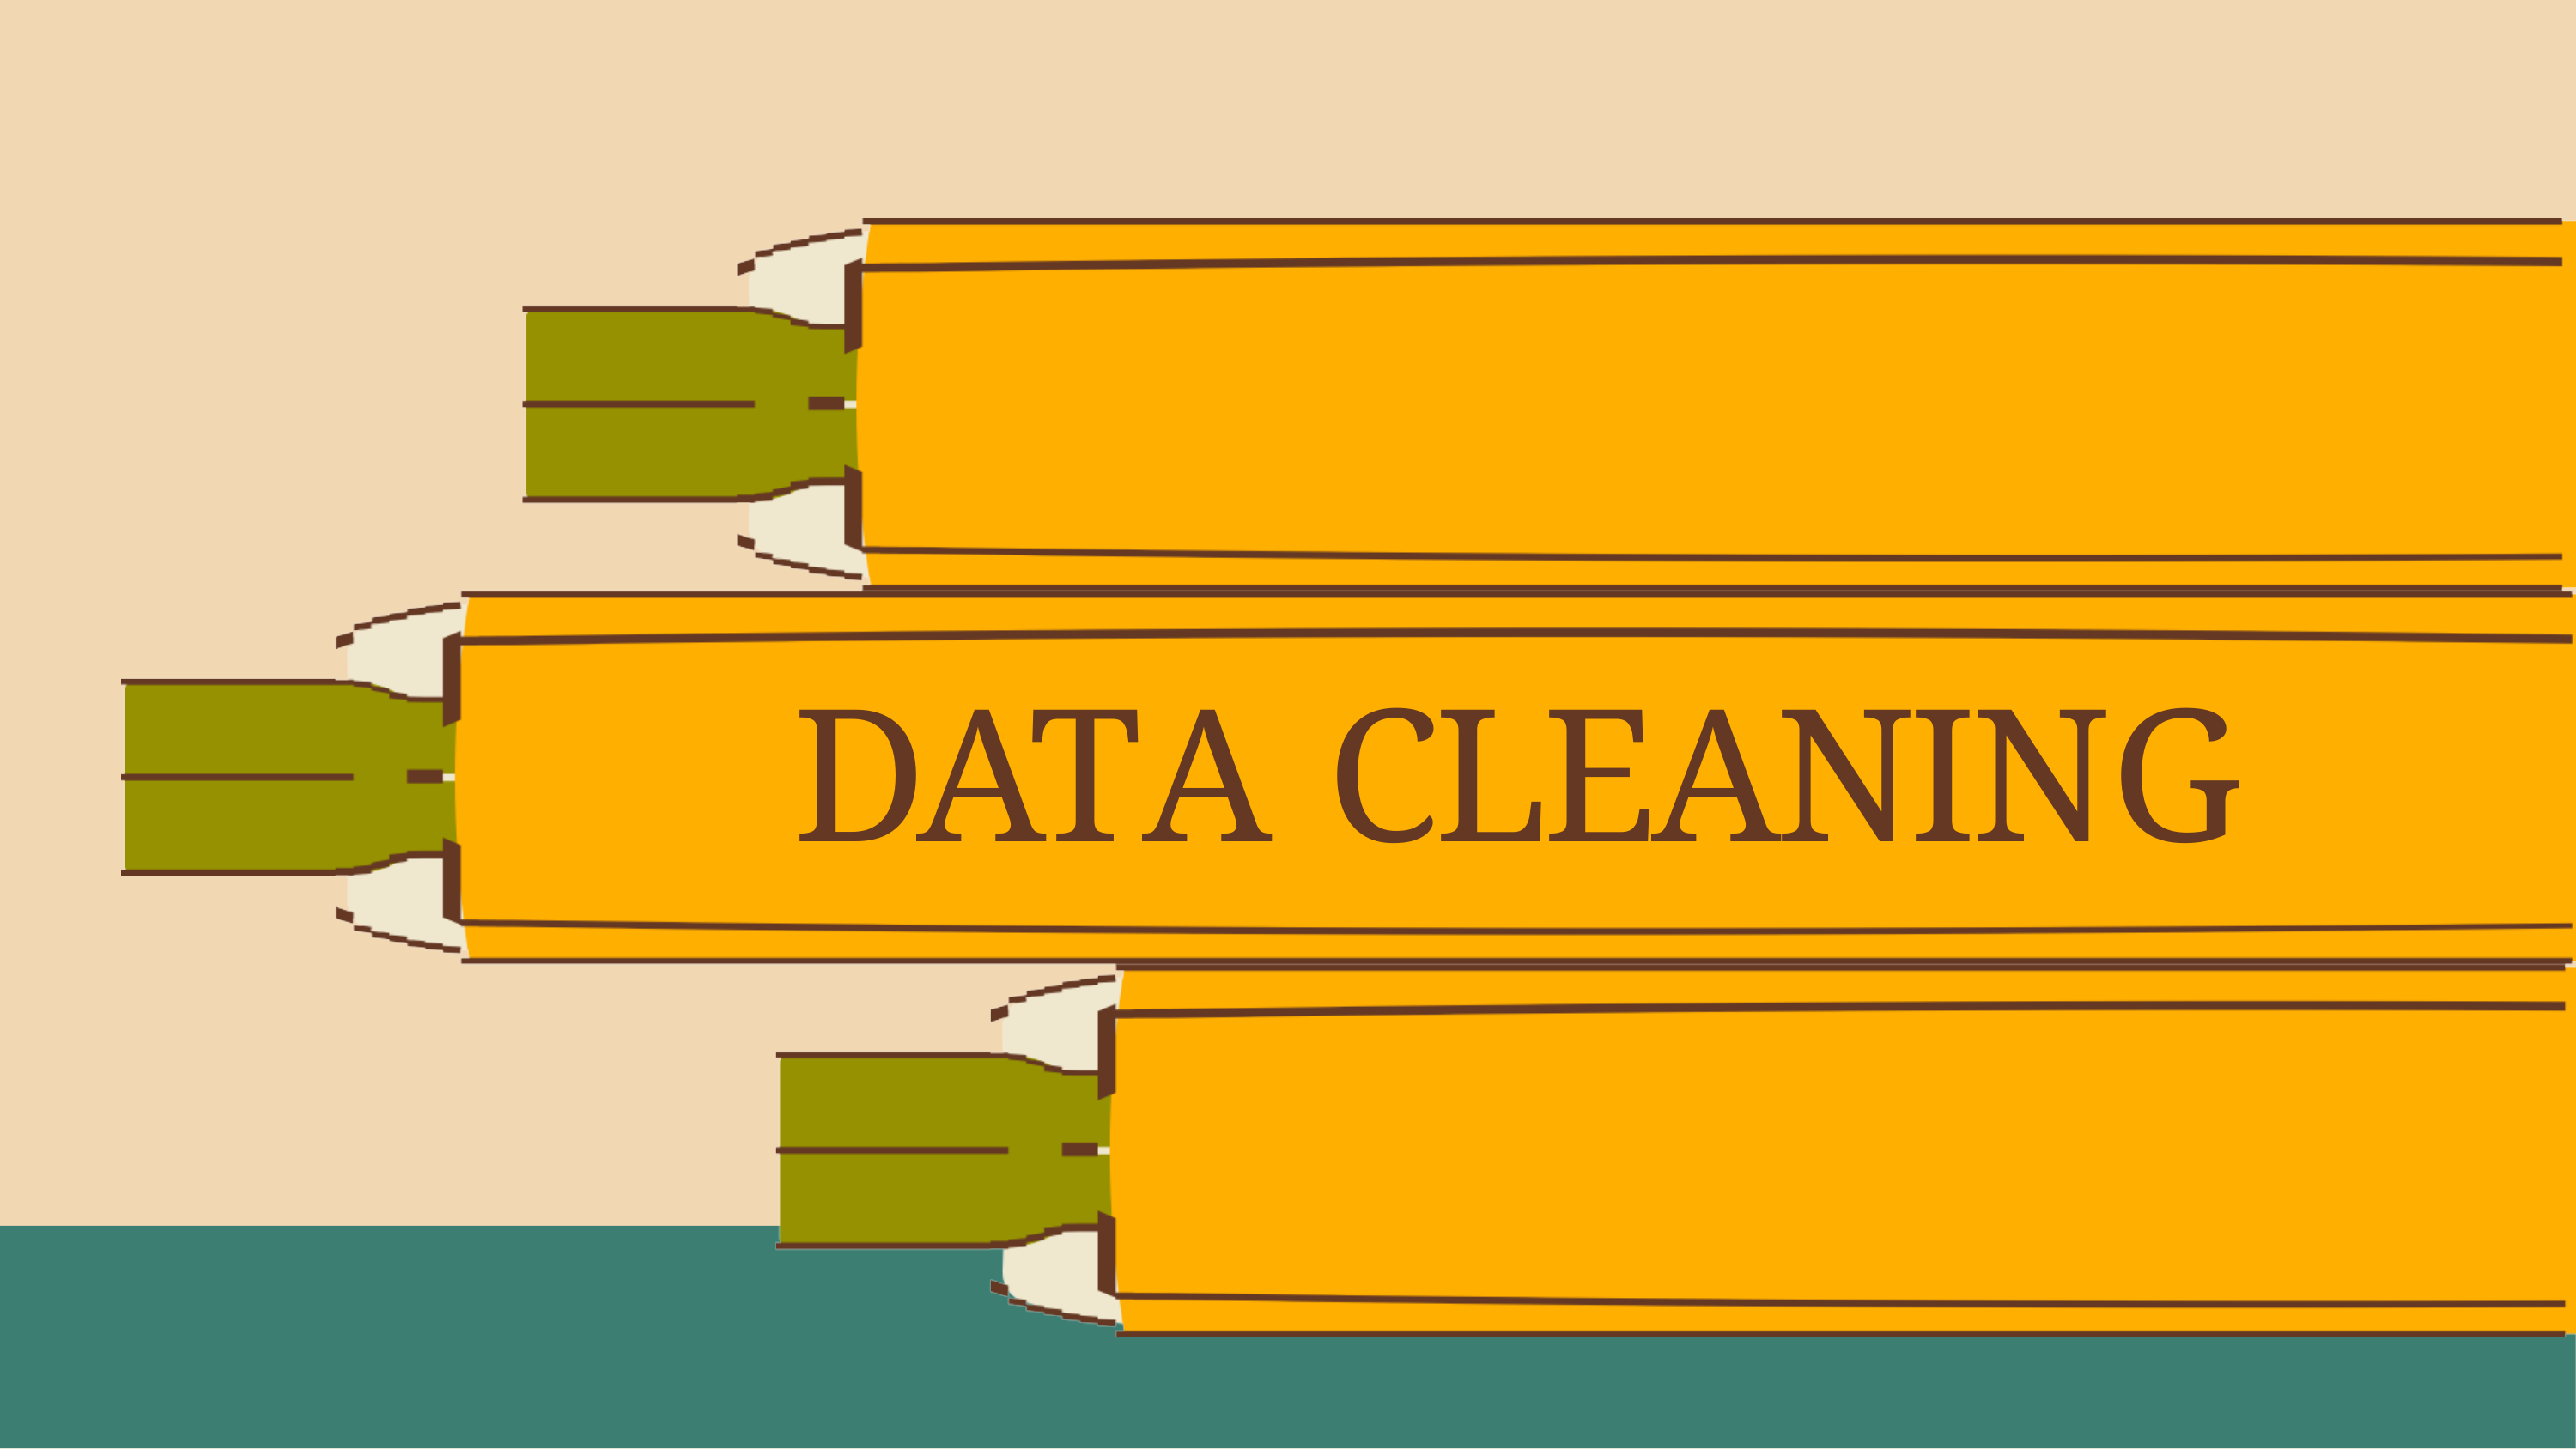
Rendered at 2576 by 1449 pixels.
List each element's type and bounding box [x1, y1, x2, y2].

text_box [0, 218, 2576, 1449]
text_box [0, 0, 2576, 217]
